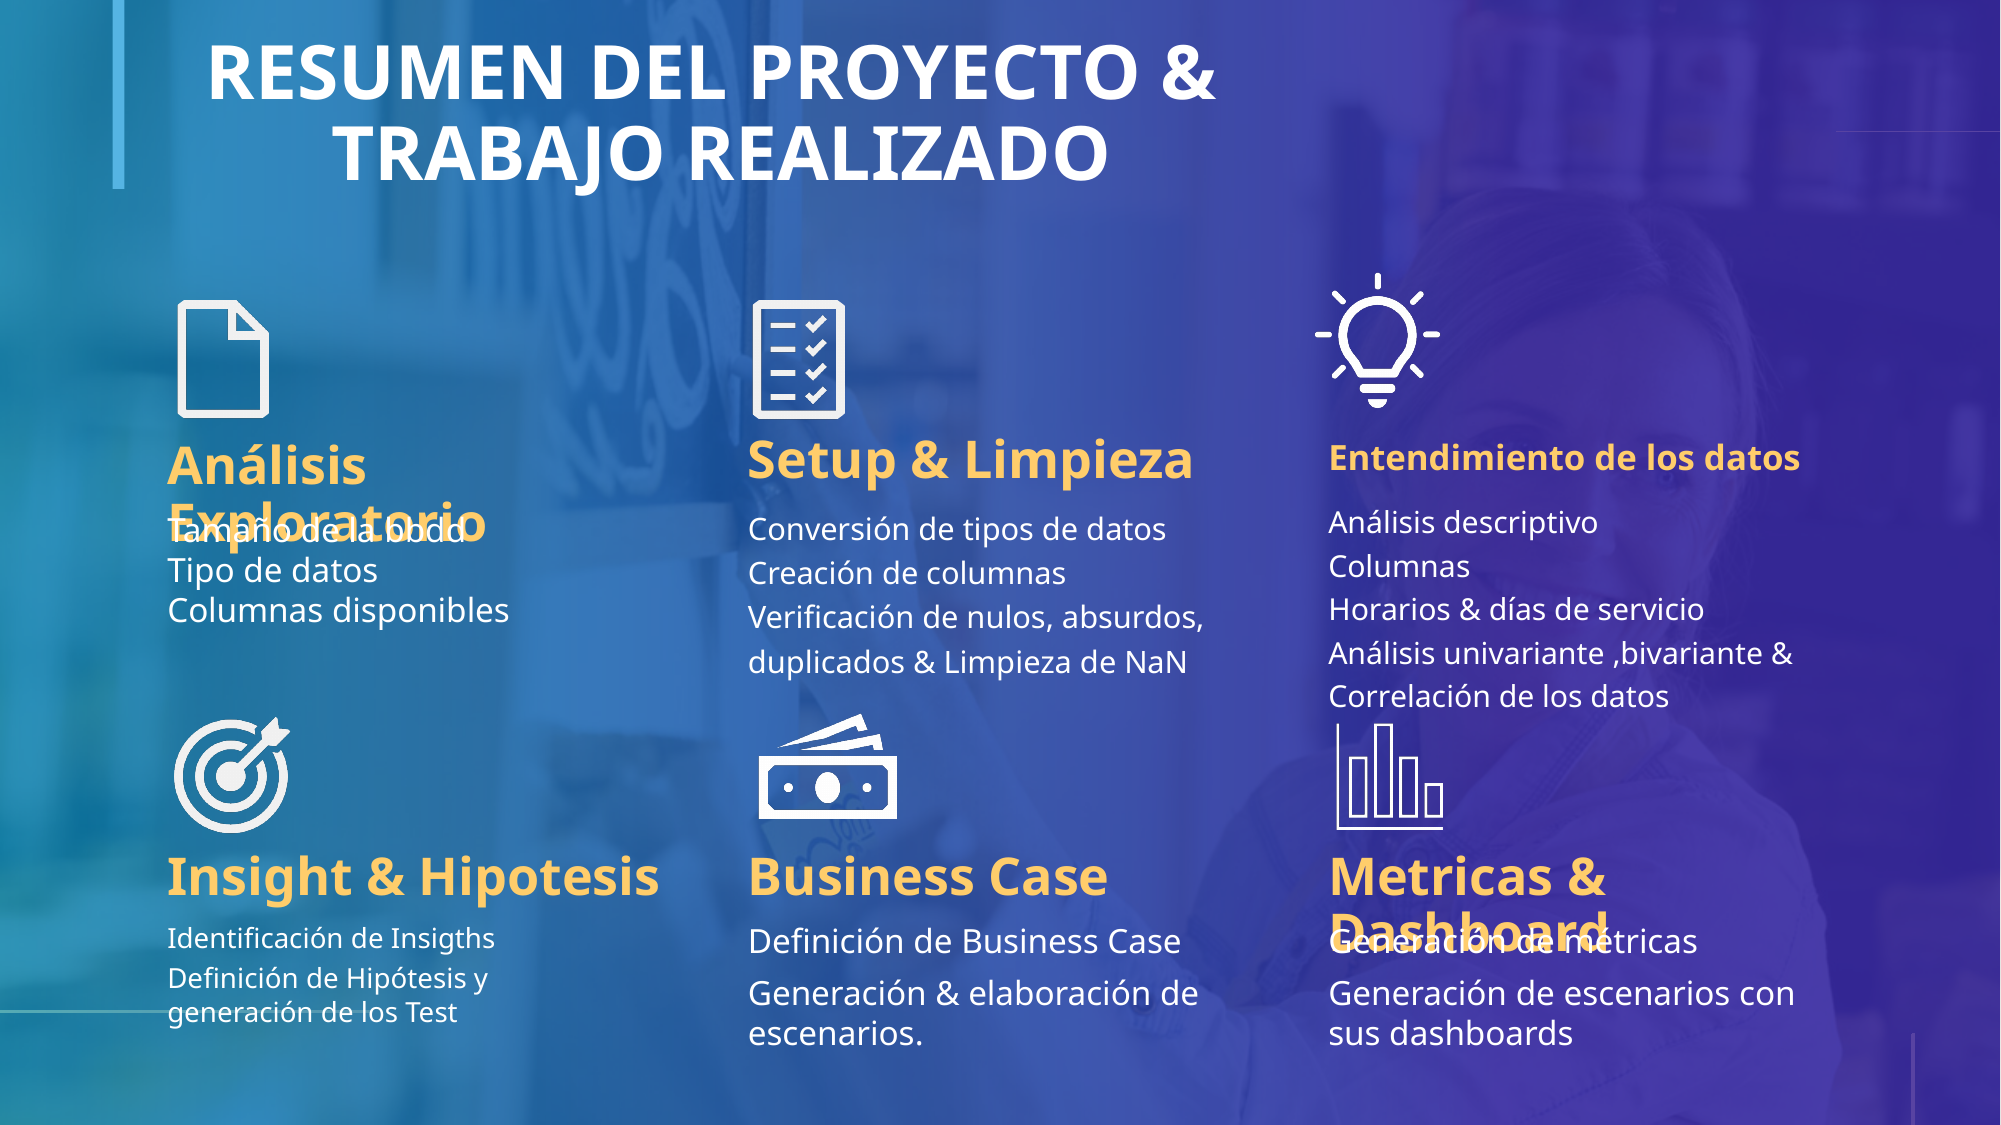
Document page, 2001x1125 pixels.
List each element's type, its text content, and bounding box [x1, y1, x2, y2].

list Metricas & Dashboard [1313, 843, 1848, 912]
list Generación de métricas Generación de escenarios con sus dashboards [1313, 912, 1848, 1076]
title RESUMEN DEL PROYECTO & TRABAJO REALIZADO [182, 0, 1261, 205]
picture [726, 288, 870, 431]
picture [1302, 266, 1453, 417]
picture [1314, 701, 1465, 852]
list Análisis Exploratorio [152, 432, 687, 501]
picture [161, 702, 305, 846]
picture [152, 288, 294, 431]
list Identificación de Insigths Definición de Hipótesis y generación de los Test [152, 912, 594, 1038]
list Conversión de tipos de datos Creación de columnas Verificación de nulos, absurdos, duplicados & Limpieza de NaN [732, 501, 1313, 693]
list Insight & Hipotesis [152, 843, 687, 926]
list Definición de Business Case Generación & elaboración de escenarios. [732, 912, 1288, 1076]
list Business Case [732, 843, 1268, 912]
list Entendimiento de los datos [1313, 432, 1848, 488]
text_box [0, 0, 2000, 1125]
list Análisis descriptivo Columnas Horarios & días de servicio Análisis univariante ,bivariante & Correlación de los datos [1313, 488, 1894, 726]
list Tamaño de la bbdd Tipo de datos Columnas disponibles [152, 501, 687, 693]
picture [752, 693, 903, 844]
list Setup & Limpieza [732, 426, 1268, 501]
